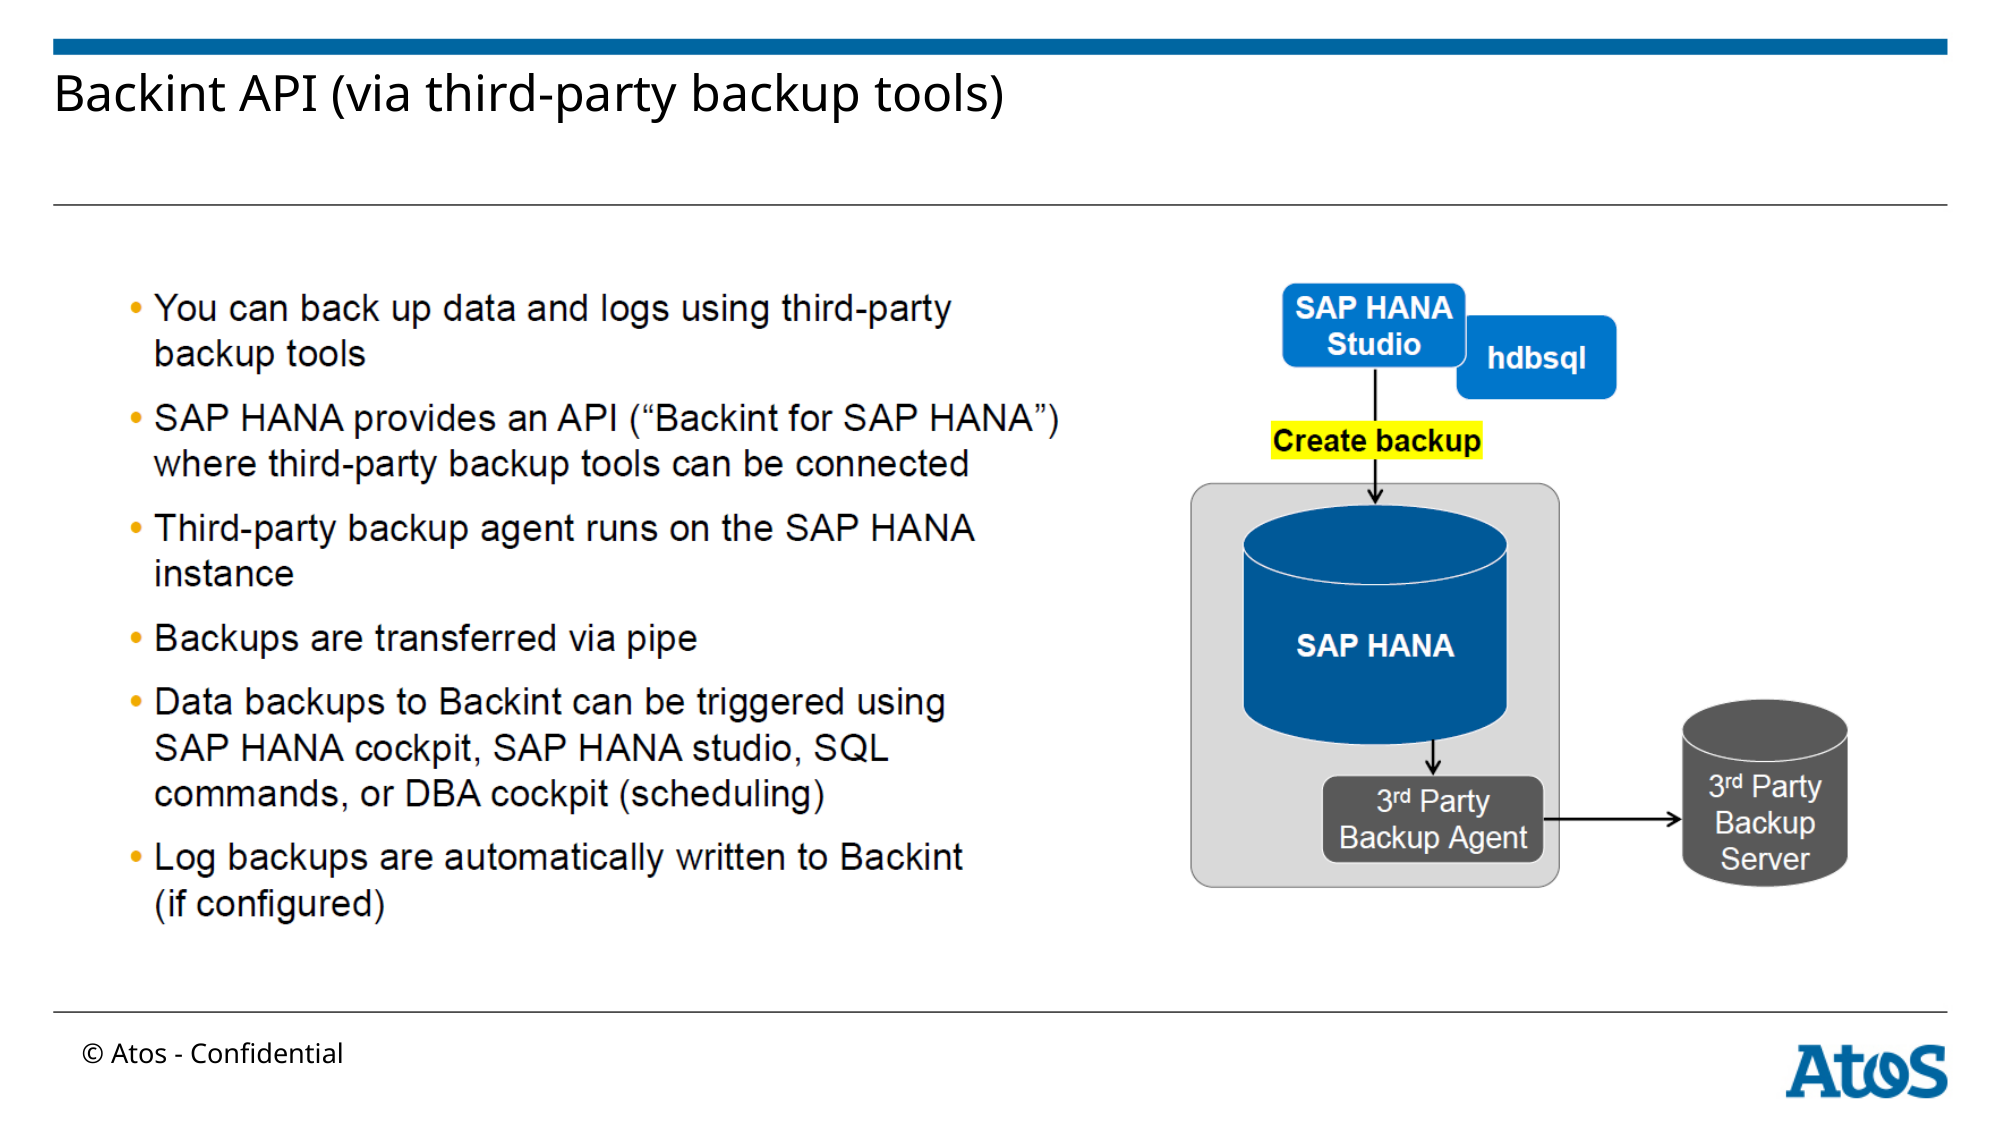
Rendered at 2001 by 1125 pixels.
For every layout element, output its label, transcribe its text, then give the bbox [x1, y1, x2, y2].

picture [0, 0, 2001, 1125]
title Backint API (via third-party backup tools) [33, 51, 1947, 176]
